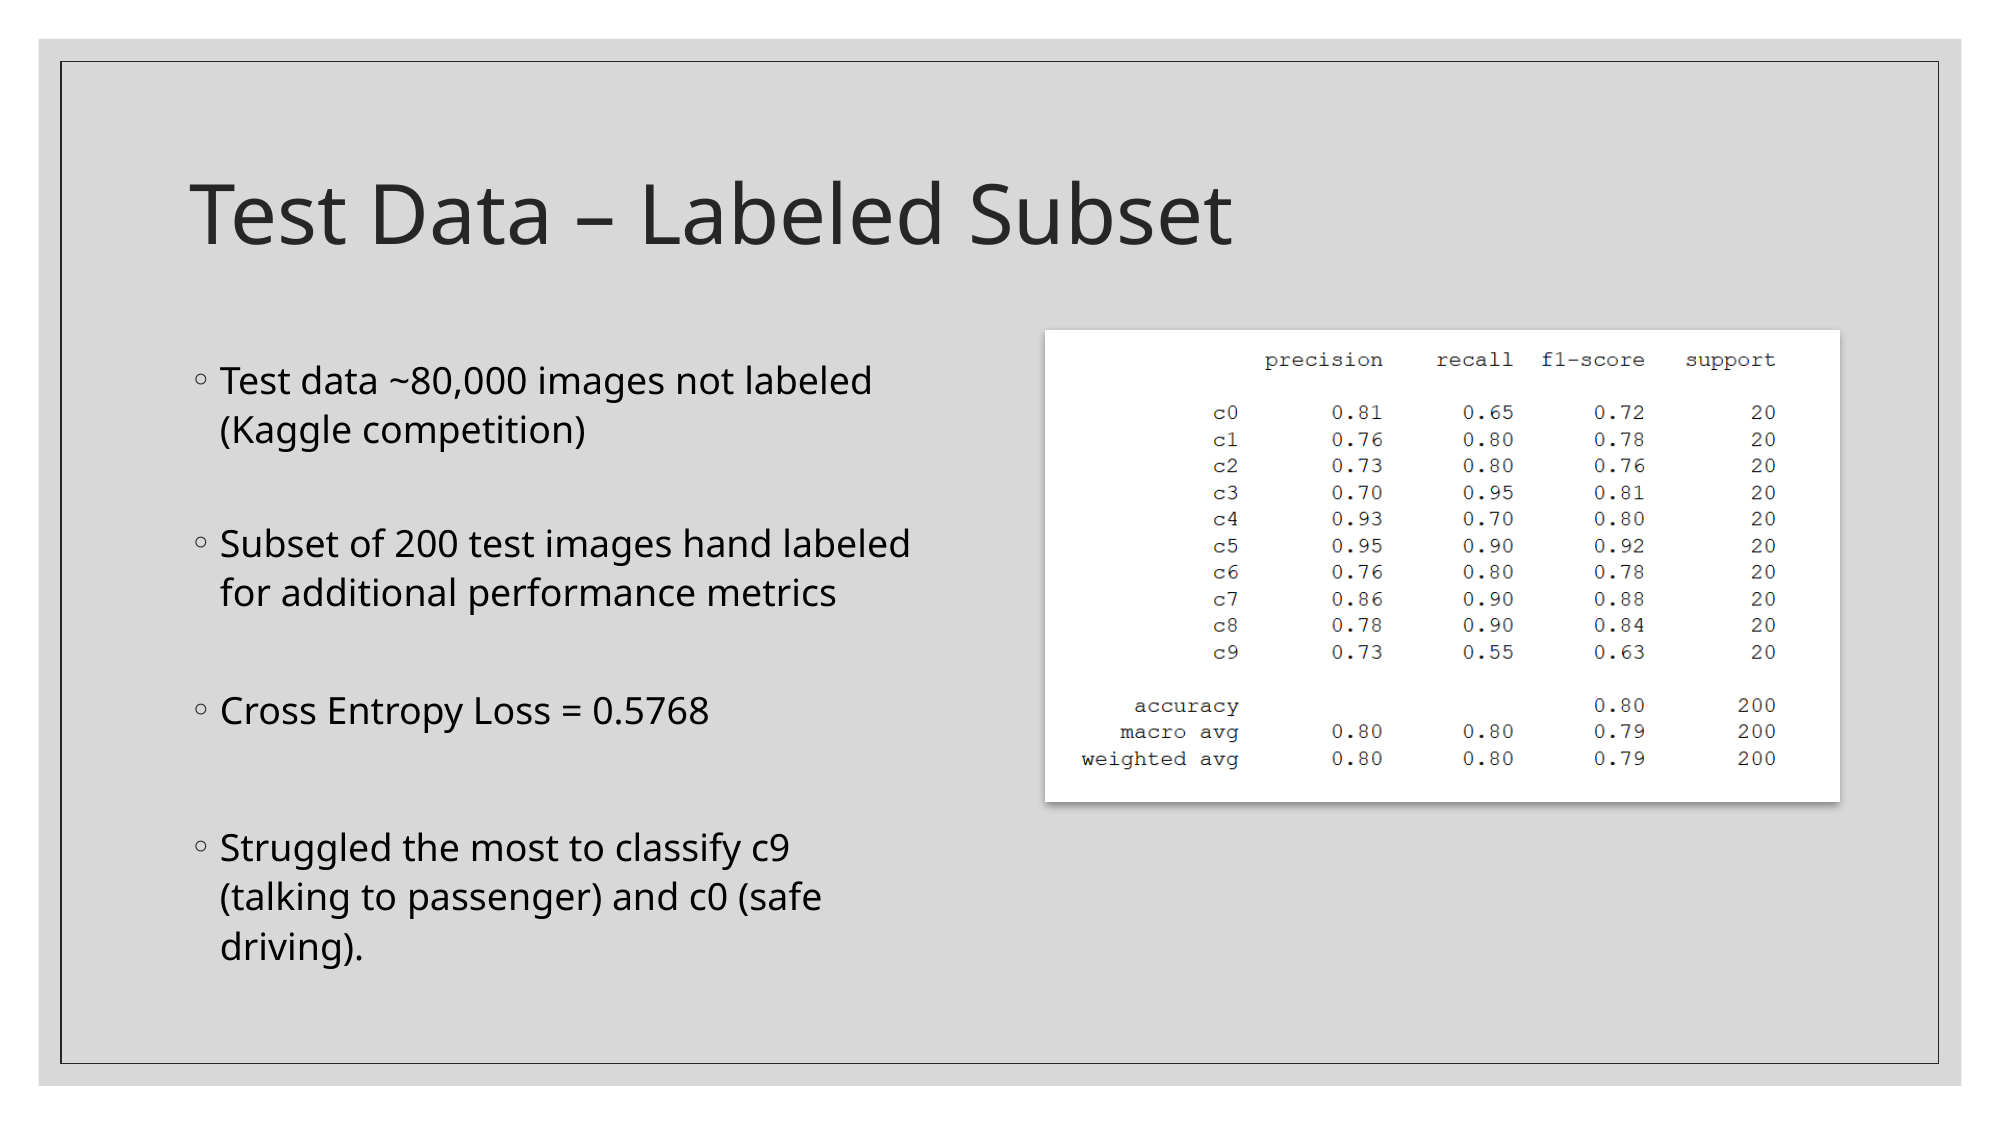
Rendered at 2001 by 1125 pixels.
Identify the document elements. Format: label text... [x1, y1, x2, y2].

list Test data ~80,000 images not labeled (Kaggle competition) Subset of 200 test images hand labeled for additional performance metrics Cross Entropy Loss = 0.5768 Struggled the most to classify c9 (talking to passenger) and c0 (safe driving). [174, 345, 940, 960]
title Test Data – Labeled Subset [174, 105, 1825, 331]
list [1059, 344, 1825, 788]
